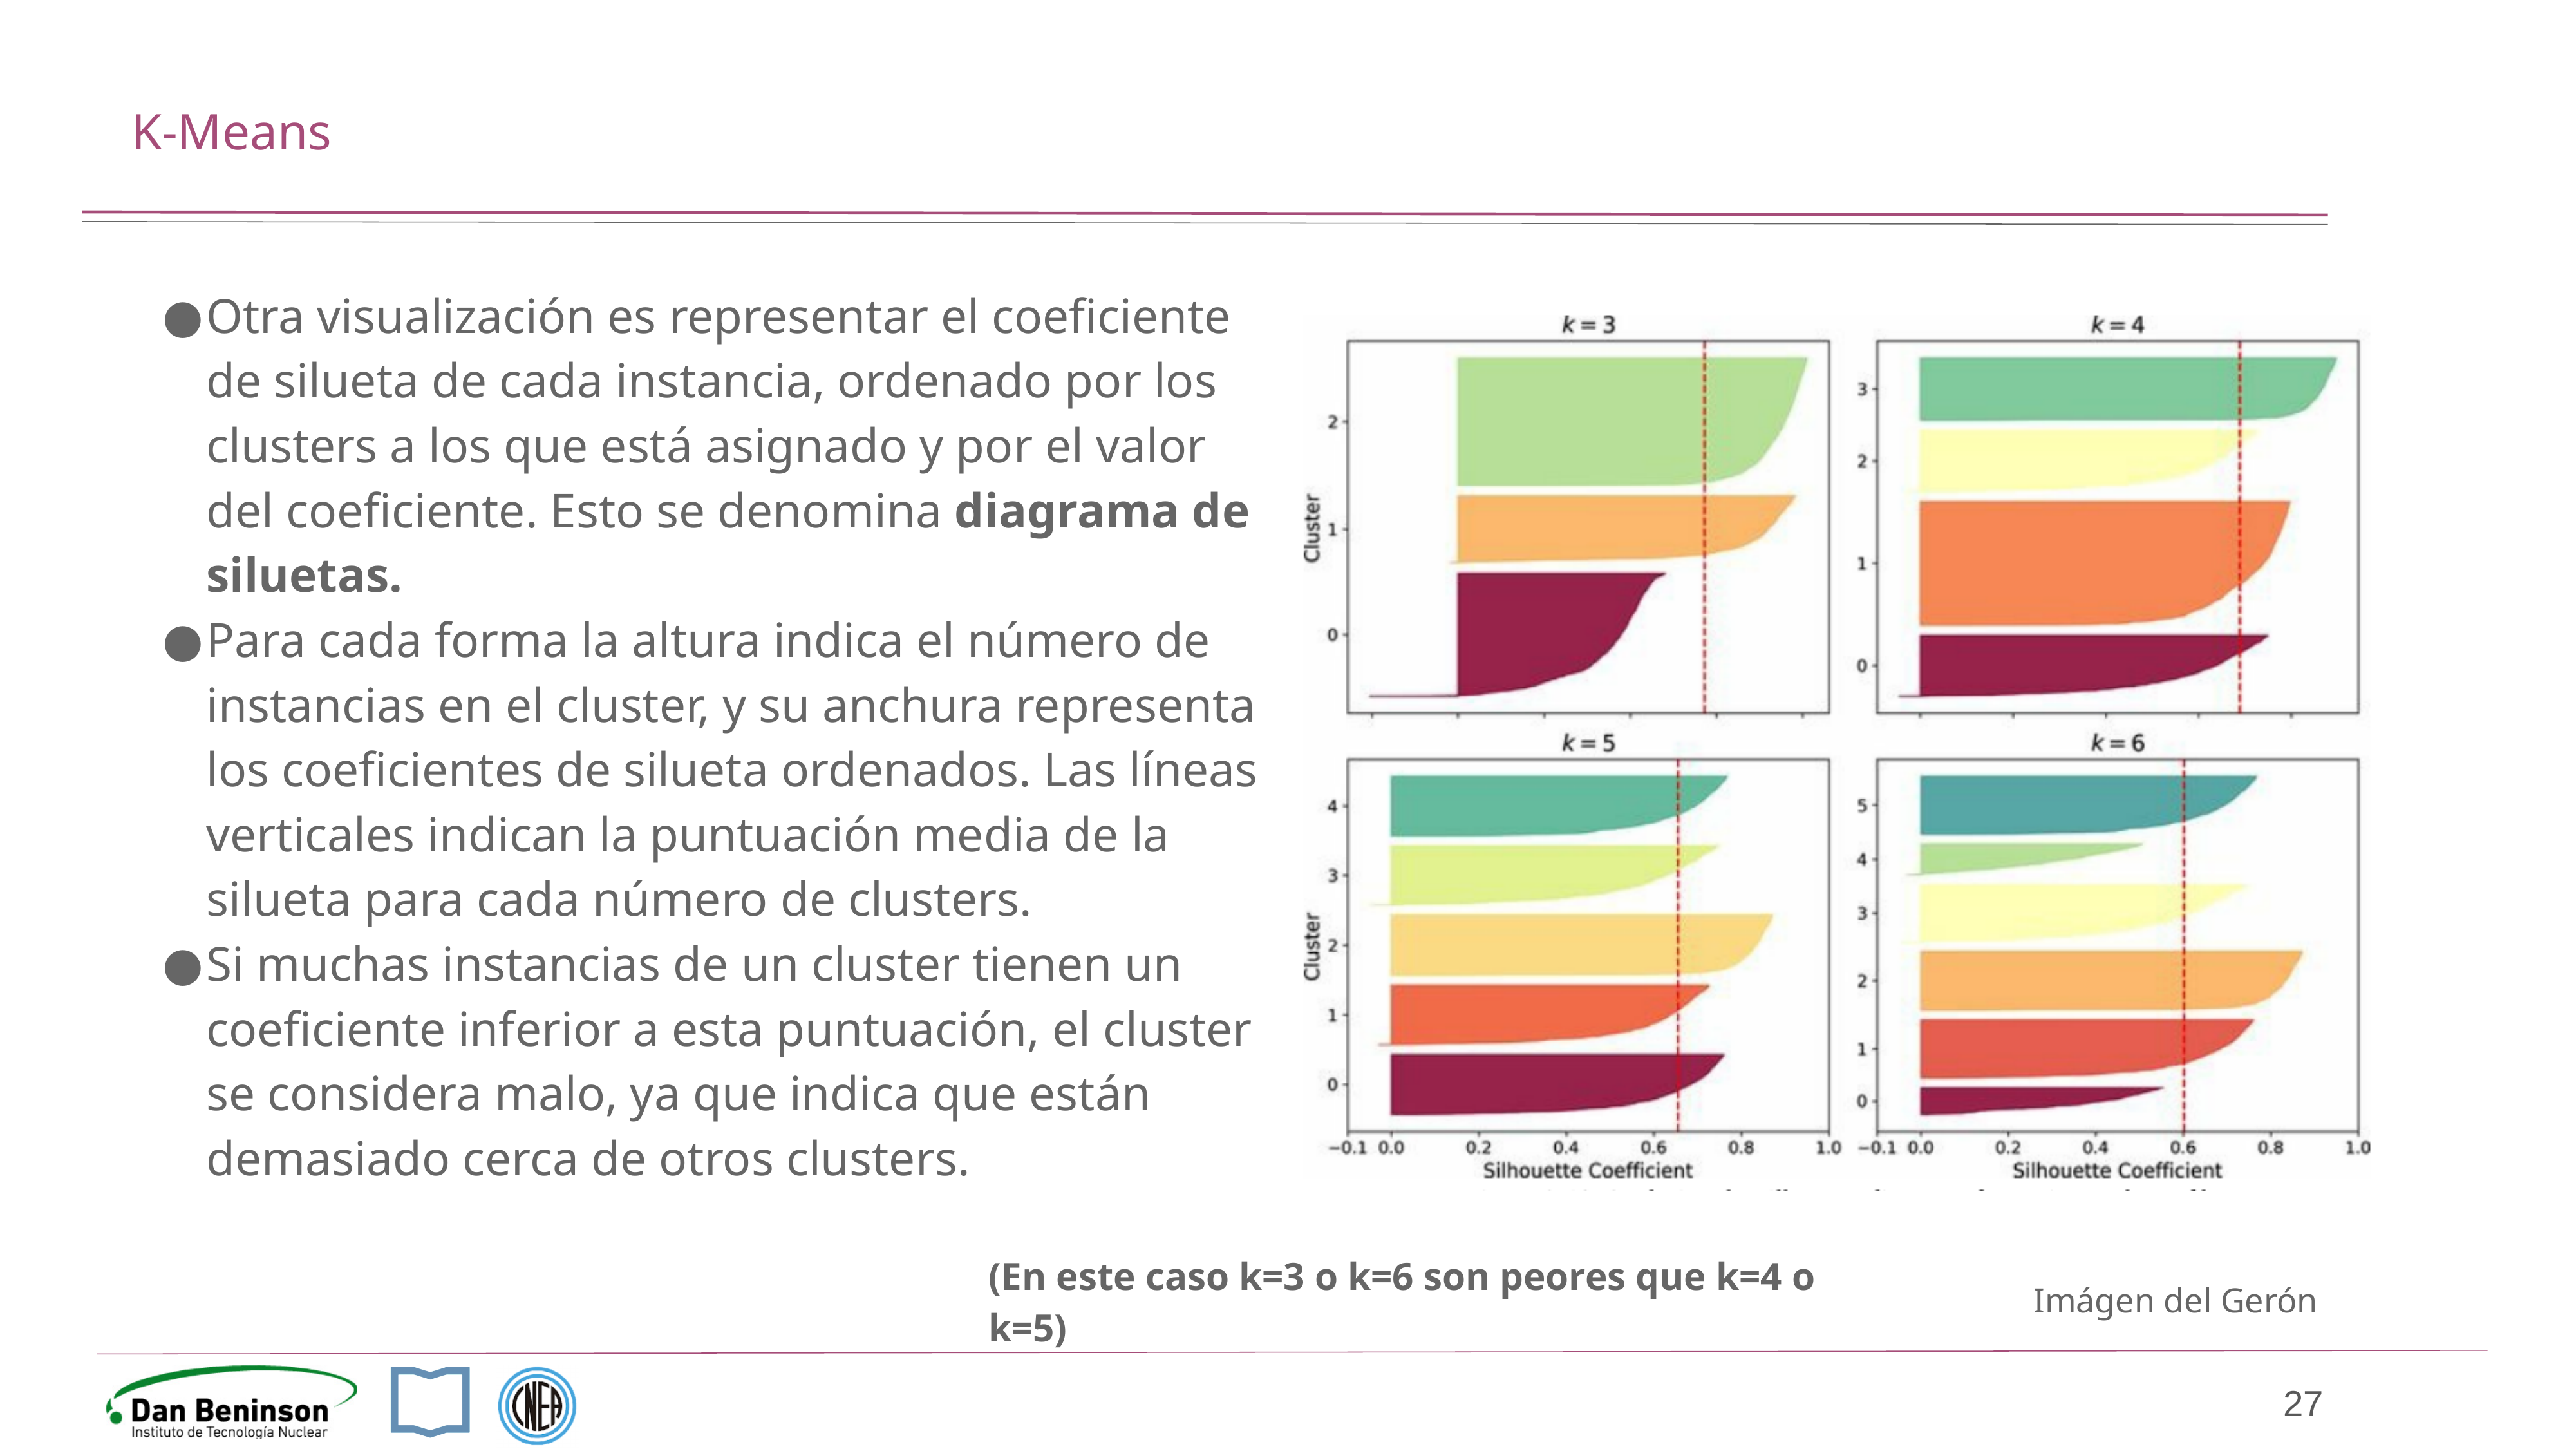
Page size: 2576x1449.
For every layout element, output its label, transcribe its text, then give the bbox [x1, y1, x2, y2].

text_box (En este caso k=3 o k=6 son peores que k=4 o k=5) [979, 1236, 1886, 1359]
text_box Imágen del Gerón [2024, 1263, 2447, 1329]
picture [1294, 303, 2382, 1192]
text_box Otra visualización es representar el coeficiente de silueta de cada instancia, ordenado por los clusters a los que está asignado y por el valor del coeficiente. Esto se denomina diagrama de siluetas. Para cada forma la altura indica el número de instancias en el cluster, y su anchura representa los coeficientes de silueta ordenados. Las líneas verticales indican la puntuación media de la silueta para cada número de clusters. Si muchas instancias de un cluster tienen un coeficiente inferior a esta puntuación, el cluster se considera malo, ya que indica que están demasiado cerca de otros clusters. [148, 268, 1295, 1195]
picture [106, 1365, 357, 1439]
picture [389, 1365, 473, 1439]
picture [496, 1365, 579, 1448]
title K-Means [106, 74, 2352, 186]
